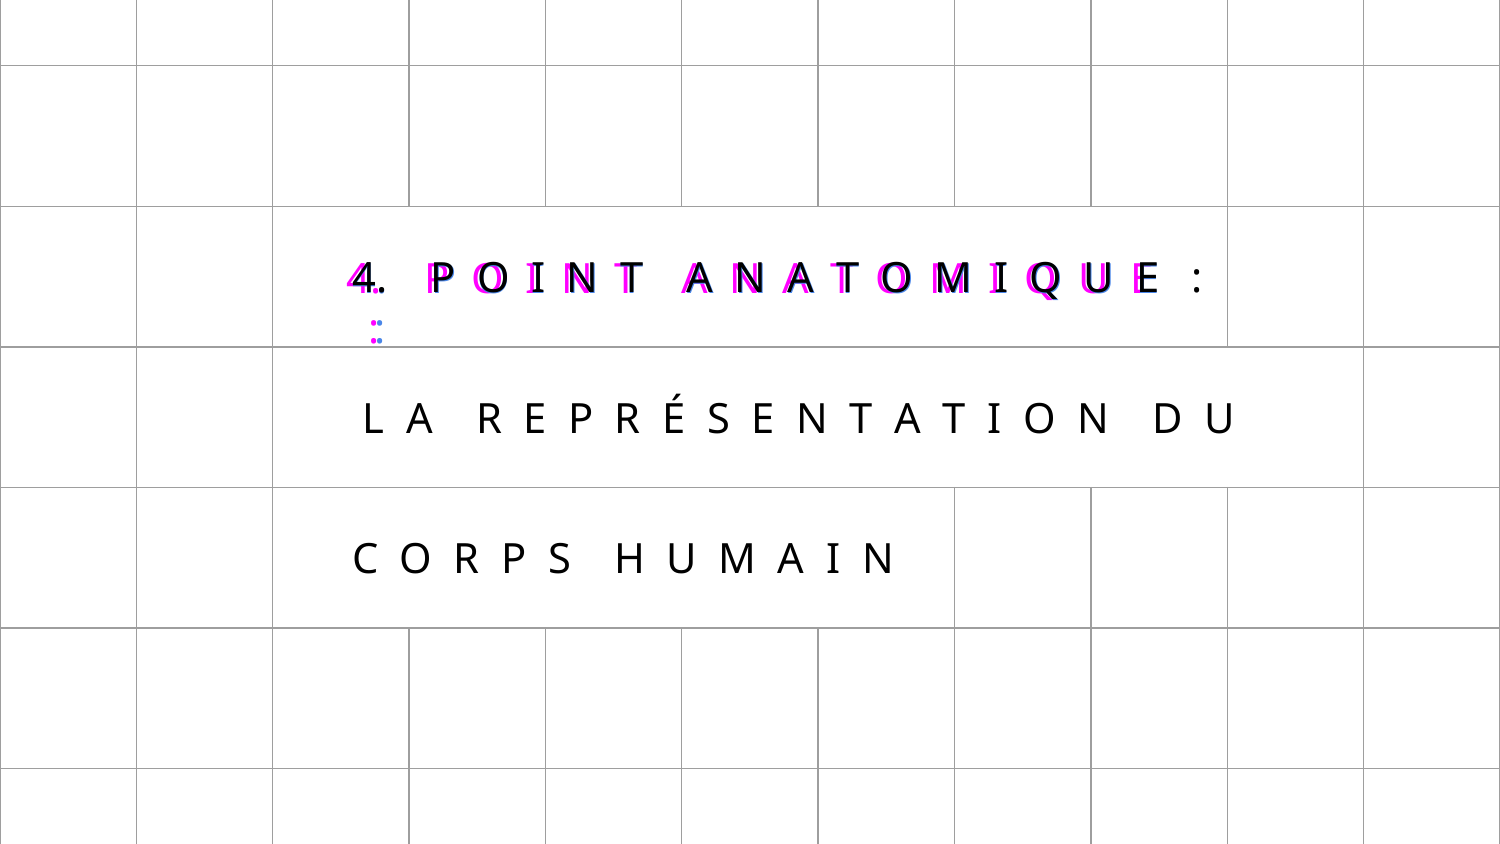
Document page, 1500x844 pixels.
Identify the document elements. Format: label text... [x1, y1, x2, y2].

table_cell [819, 66, 954, 206]
table_cell [955, 488, 1090, 627]
table_header [955, 0, 1090, 65]
table_cell [1364, 488, 1499, 627]
table_cell [1, 488, 136, 627]
table_cell C O R P S H U M A I N [273, 488, 954, 627]
table_cell [1, 769, 136, 844]
table_cell [1364, 348, 1499, 487]
table_cell [273, 66, 408, 206]
table_cell [682, 629, 817, 768]
table_header [1228, 0, 1363, 65]
table_cell [137, 348, 272, 487]
table_cell [137, 488, 272, 627]
table_cell [1092, 66, 1227, 206]
table_cell [1364, 769, 1499, 844]
table_cell [273, 769, 408, 844]
table_cell [273, 629, 408, 768]
table_header [1364, 0, 1499, 65]
table_header [682, 0, 817, 65]
table_header [546, 0, 681, 65]
table_header [137, 0, 272, 65]
table_cell [137, 66, 272, 206]
table_cell [410, 66, 545, 206]
table_cell [1228, 769, 1363, 844]
table_cell [137, 207, 272, 346]
table_cell [819, 629, 954, 768]
table_cell [137, 629, 272, 768]
table_cell [1228, 207, 1363, 346]
table_cell [1364, 629, 1499, 768]
table_header [1092, 0, 1227, 65]
table_cell 4. P O I N T A N A T O M I Q U E : [273, 207, 1227, 346]
table_cell [546, 769, 681, 844]
table_cell [955, 66, 1090, 206]
table_cell L A R E P R É S E N T A T I O N D U [273, 348, 1363, 487]
table_cell [410, 629, 545, 768]
table_cell [955, 629, 1090, 768]
table_cell [682, 66, 817, 206]
table_header [819, 0, 954, 65]
table_cell [819, 769, 954, 844]
table_cell [1228, 629, 1363, 768]
table_header [1, 0, 136, 65]
table_cell [1364, 66, 1499, 206]
table_cell [137, 769, 272, 844]
table_cell [1, 66, 136, 206]
table_cell [955, 769, 1090, 844]
table_cell [1092, 629, 1227, 768]
table_cell [1, 629, 136, 768]
table_cell [1092, 488, 1227, 627]
table_cell [1364, 207, 1499, 346]
table_header [273, 0, 408, 65]
table_cell [1228, 66, 1363, 206]
table_cell [546, 629, 681, 768]
table_cell [546, 66, 681, 206]
table_cell [410, 769, 545, 844]
table_cell [1228, 488, 1363, 627]
table_cell [682, 769, 817, 844]
table_header [410, 0, 545, 65]
table_cell [1092, 769, 1227, 844]
table_cell [1, 207, 136, 346]
table_cell [1, 348, 136, 487]
